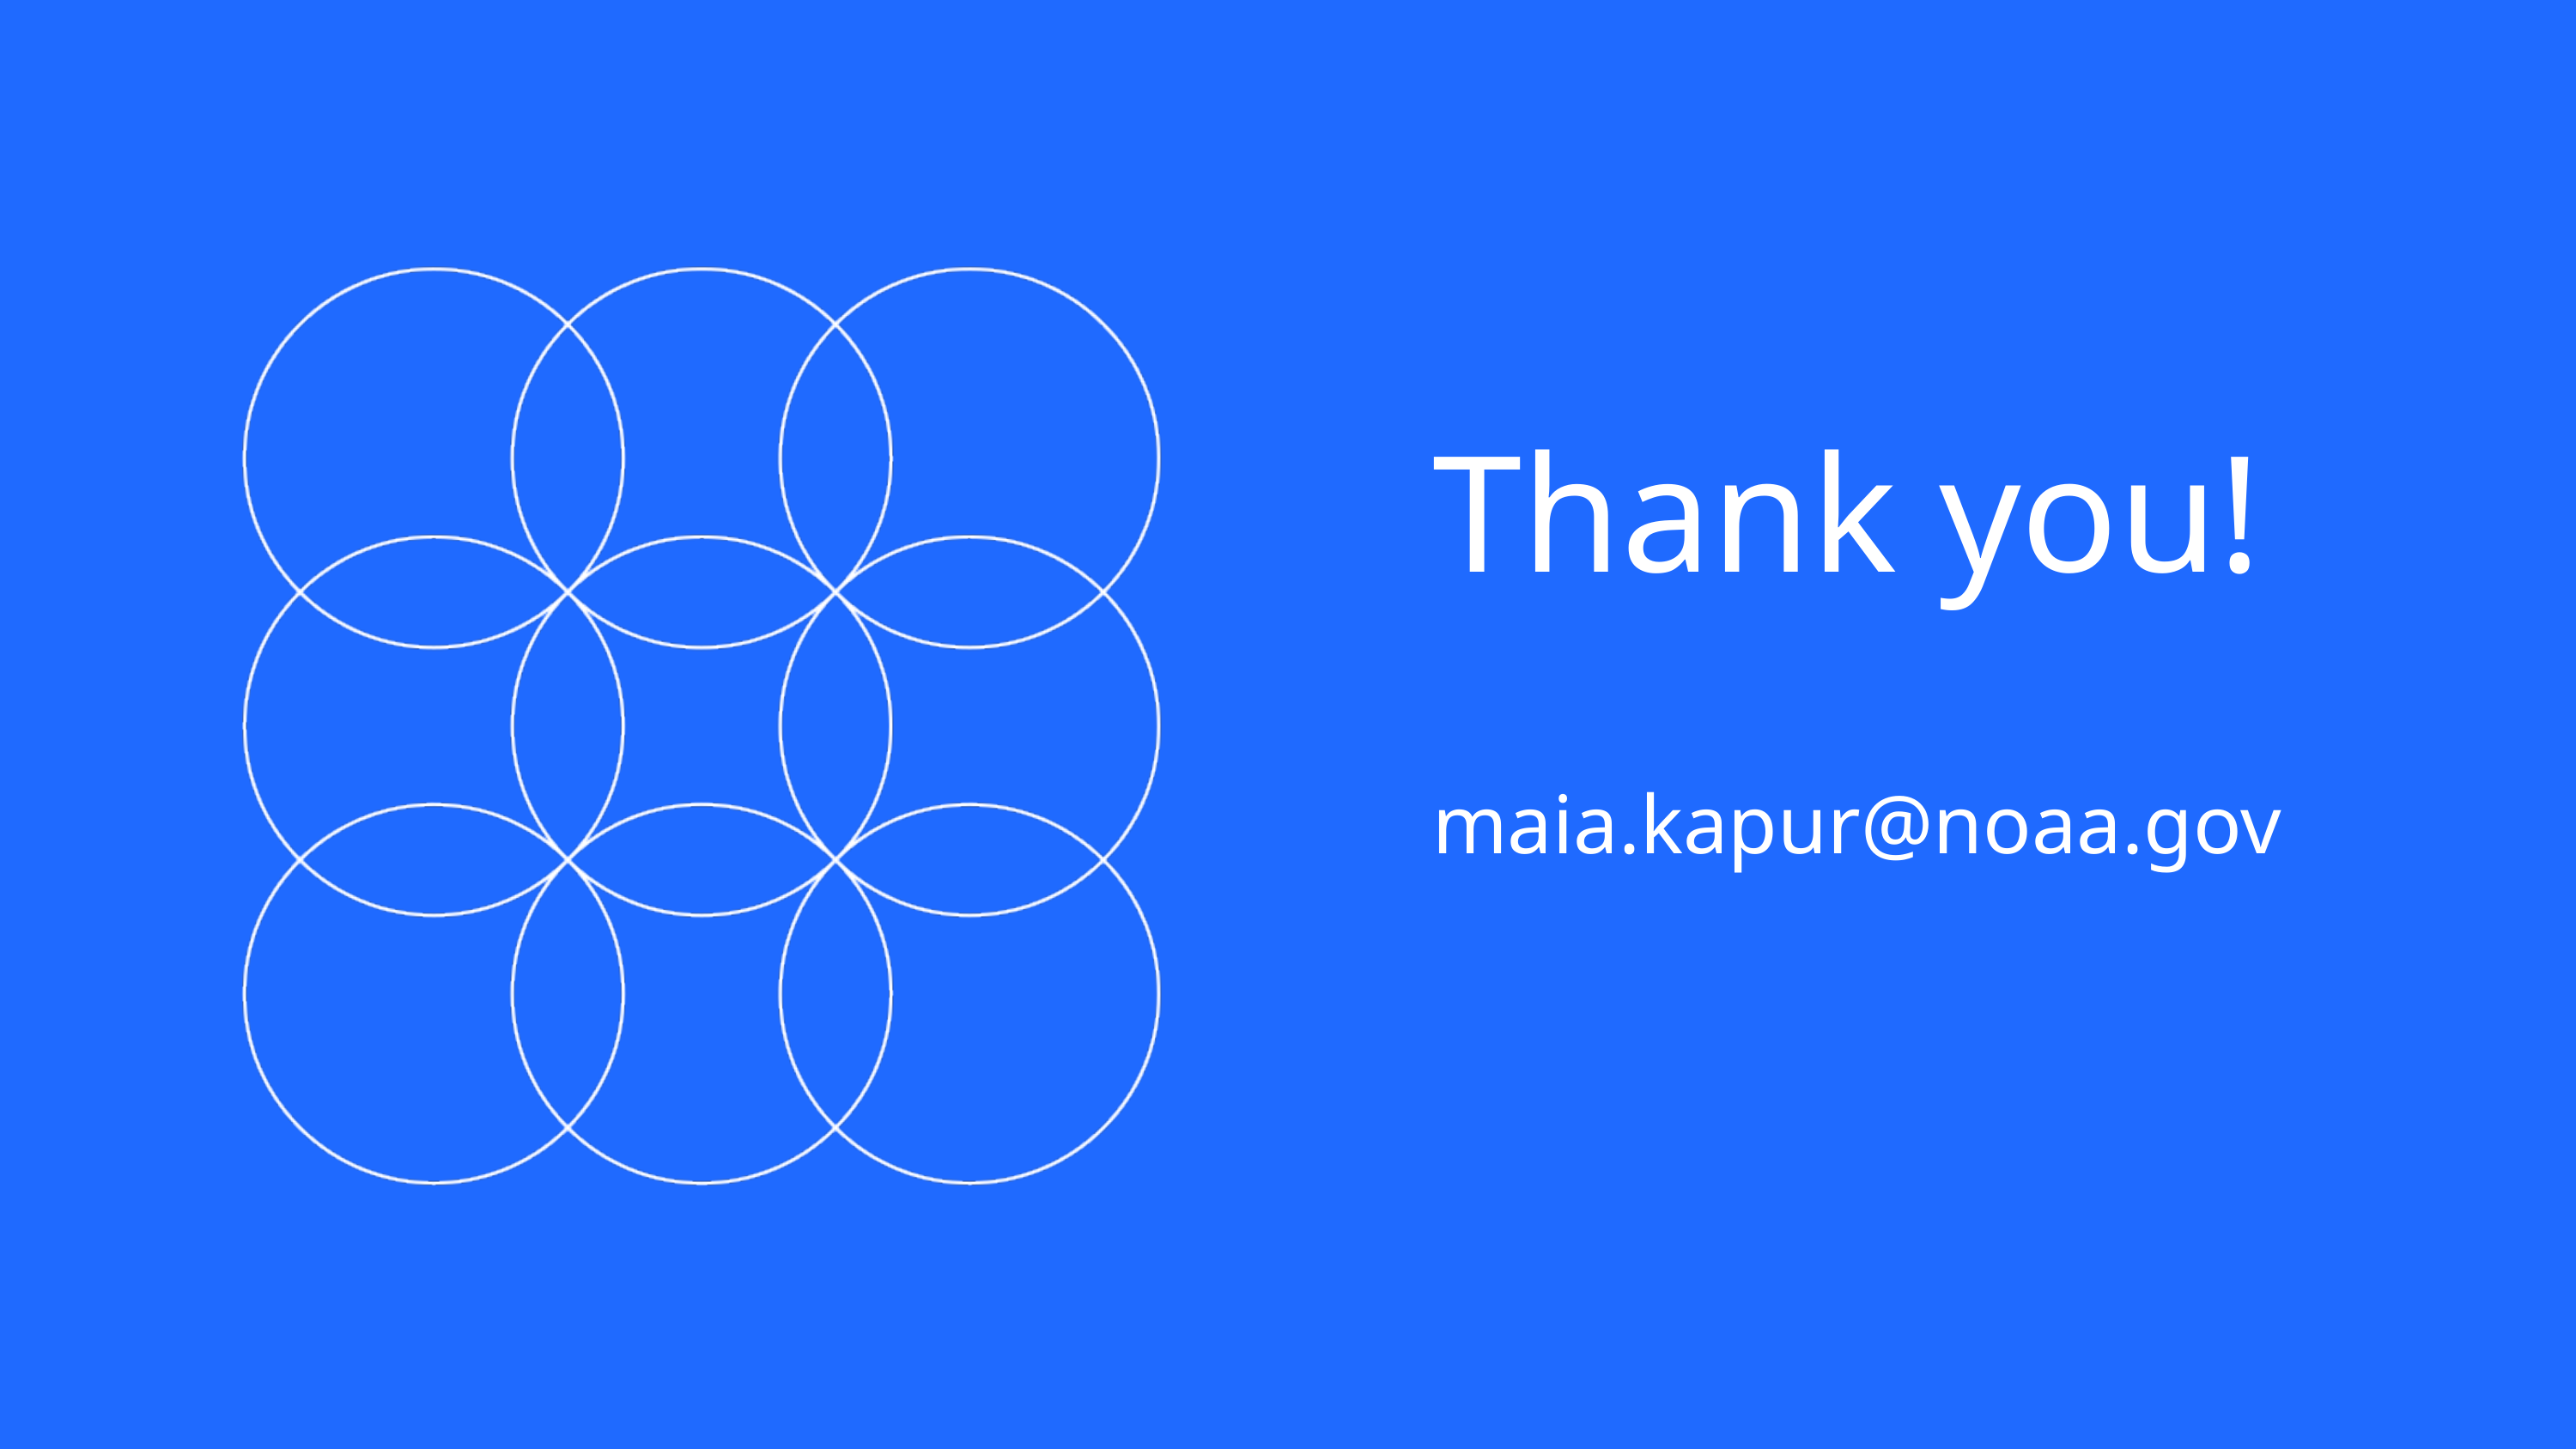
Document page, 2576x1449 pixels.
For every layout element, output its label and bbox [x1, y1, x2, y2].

picture [224, 249, 1180, 1200]
text_box [1432, 433, 2331, 1016]
